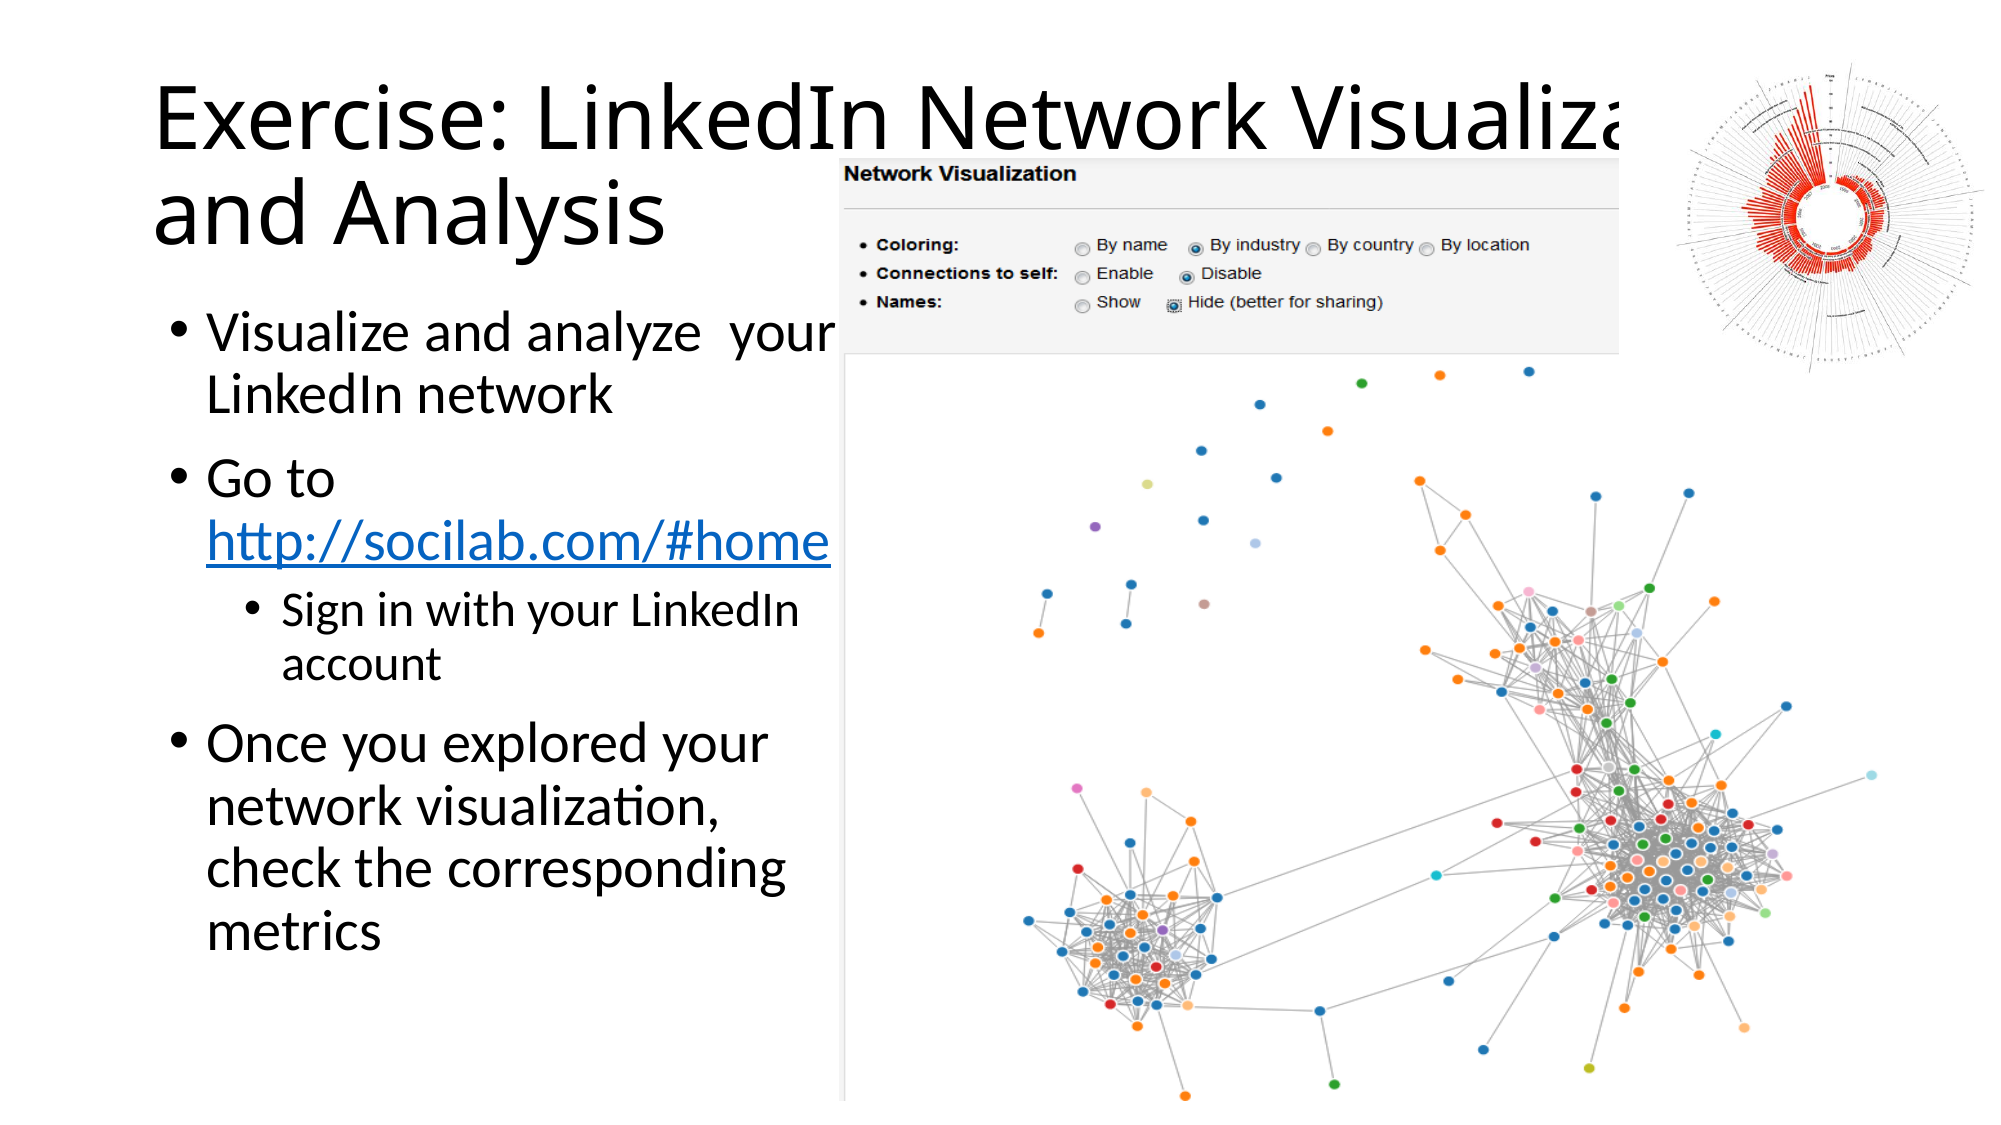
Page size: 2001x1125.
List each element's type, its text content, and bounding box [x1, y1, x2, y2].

list Visualize and analyze your LinkedIn network Go to http://socilab.com/#home Sign in with your LinkedIn account Once you explored your network visualization, check the corresponding metrics [153, 293, 839, 1101]
title Exercise: LinkedIn Network Visualization and Analysis [137, 59, 1619, 278]
picture [839, 59, 2000, 1101]
